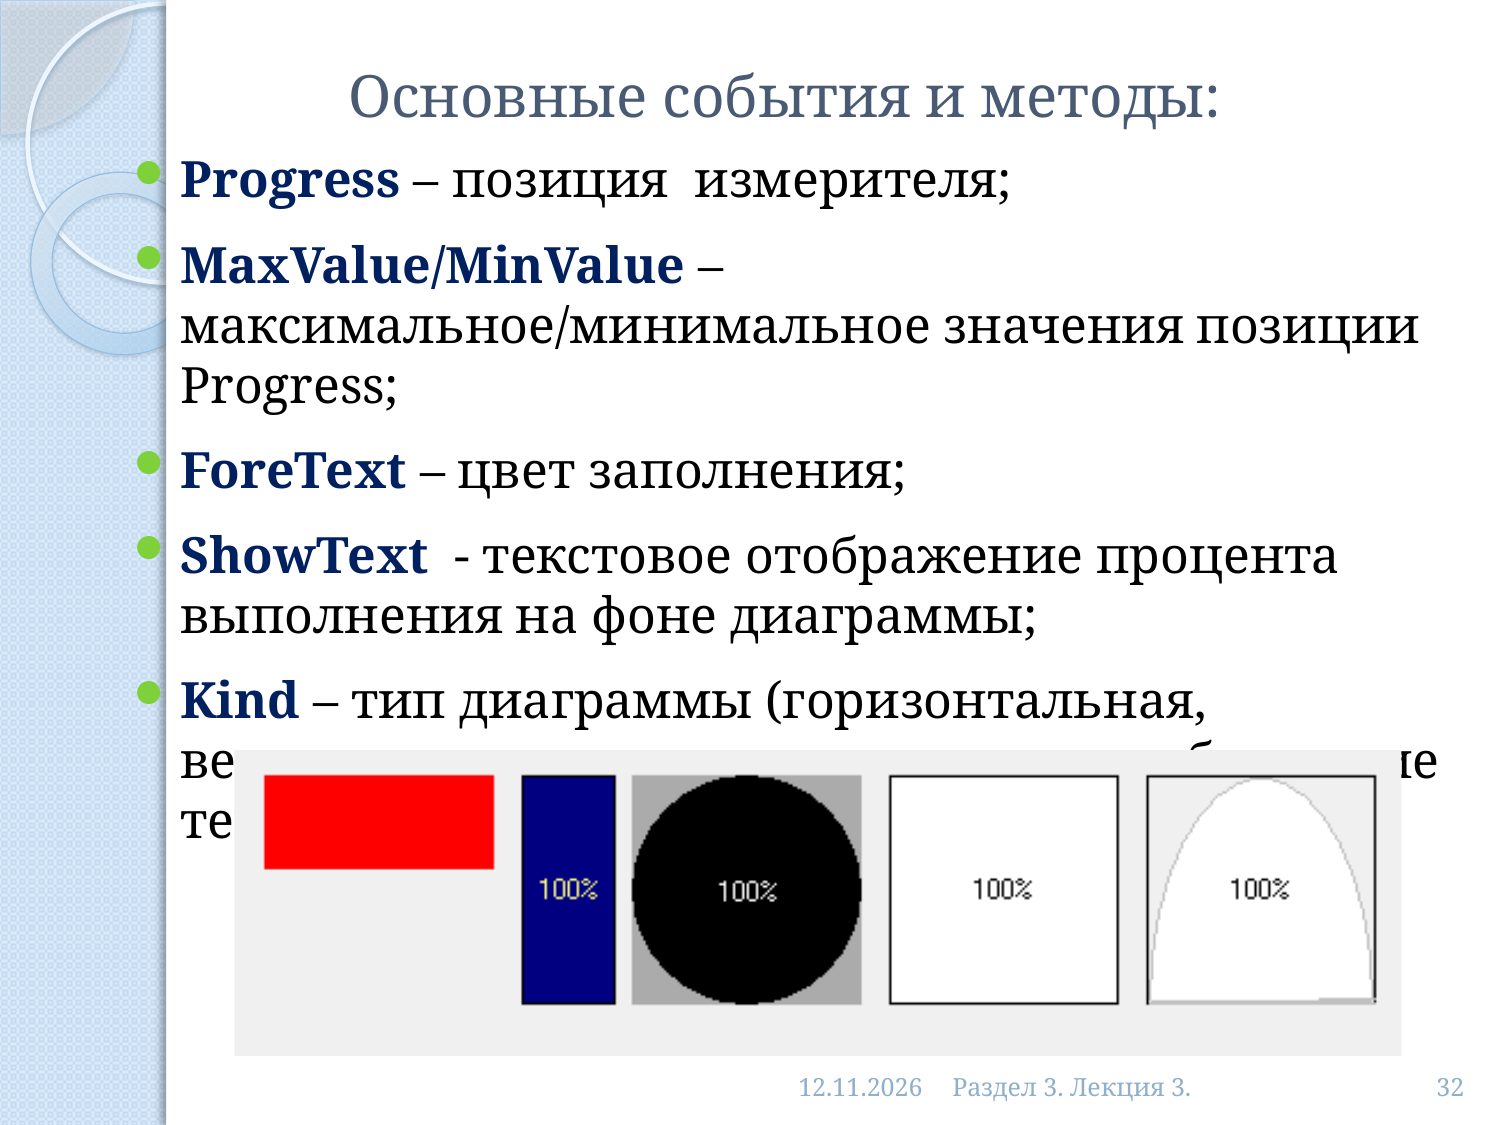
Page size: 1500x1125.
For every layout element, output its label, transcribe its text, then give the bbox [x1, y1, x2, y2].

title Основные события и методы: [46, 23, 1500, 164]
slide_number 32 [1413, 1034, 1488, 1113]
list Progress – позиция измерителя; MaxValue/MinValue – максимальное/минимальное значения позиции Progress; ForeText – цвет заполнения; ShowText - текстовое отображение процента выполнения на фоне диаграммы; Kind – тип диаграммы (горизонтальная, вертикальная, круговая, секторная, отображение текста); [105, 140, 1466, 1002]
footer Раздел 3. Лекция 3. [938, 1034, 1413, 1113]
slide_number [587, 1068, 938, 1113]
picture [234, 749, 1402, 1056]
